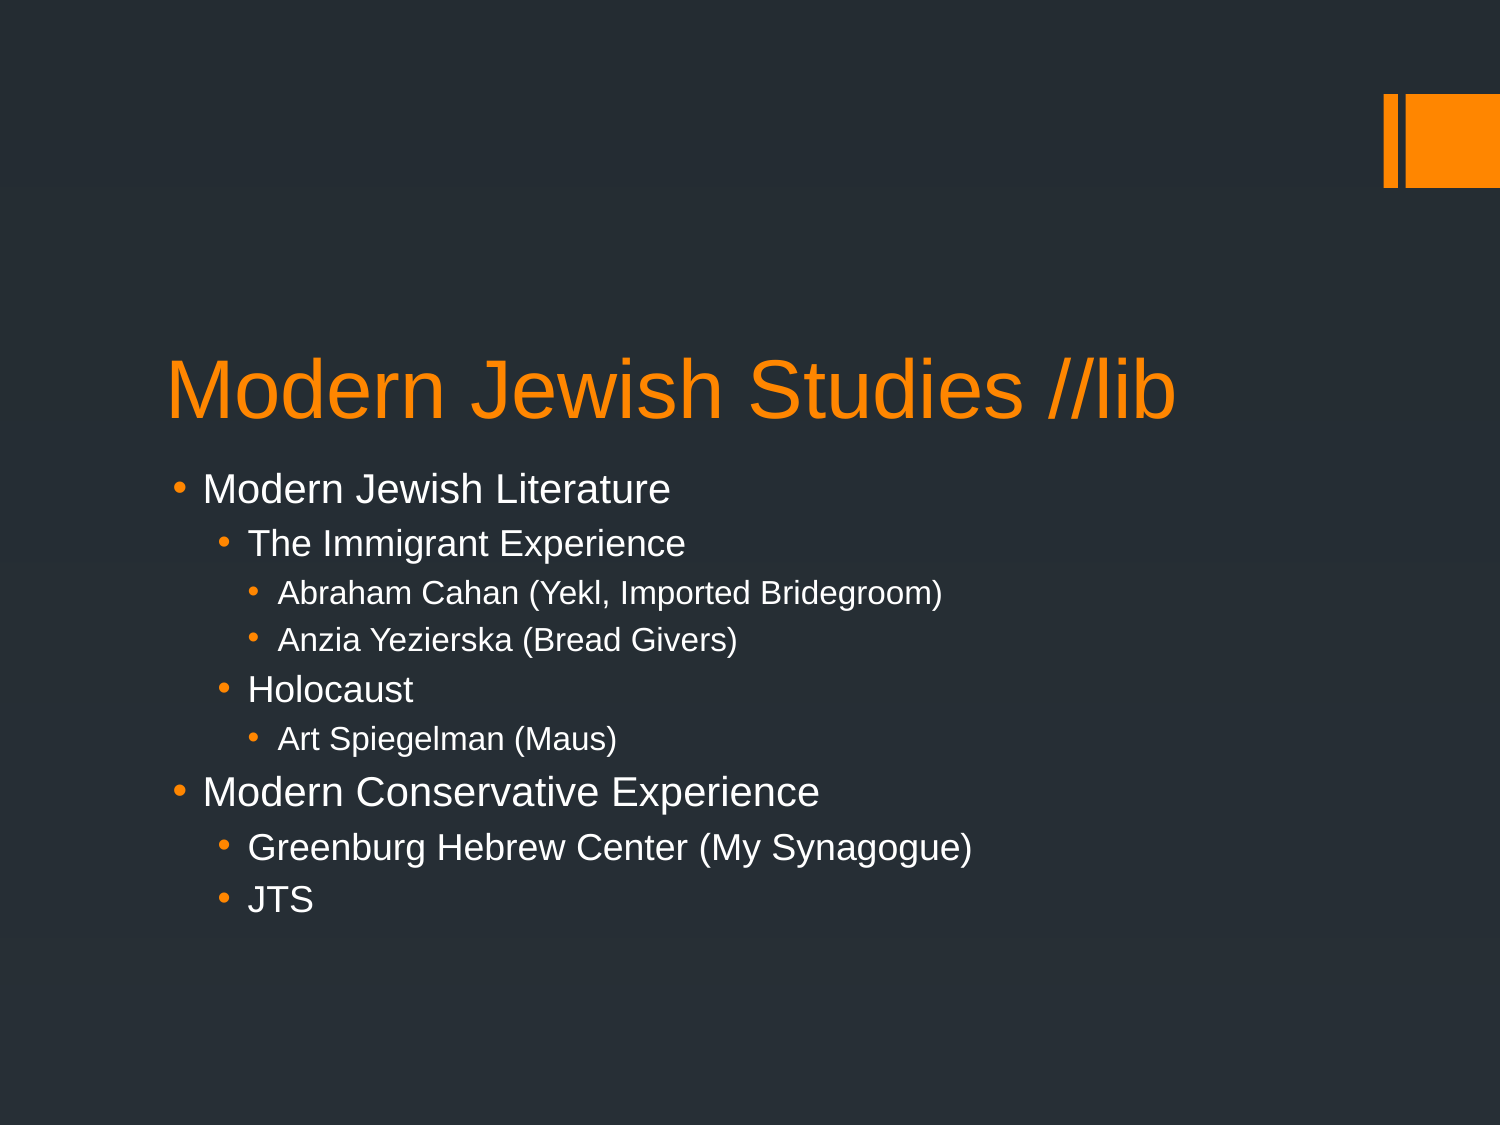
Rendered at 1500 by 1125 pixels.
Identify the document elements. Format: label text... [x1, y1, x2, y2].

title Modern Jewish Studies //lib [150, 253, 1350, 443]
list Modern Jewish Literature The Immigrant Experience Abraham Cahan (Yekl, Imported Bridegroom) Anzia Yezierska (Bread Givers) Holocaust Art Spiegelman (Maus) Modern Conservative Experience Greenburg Hebrew Center (My Synagogue) JTS [150, 454, 1350, 1035]
